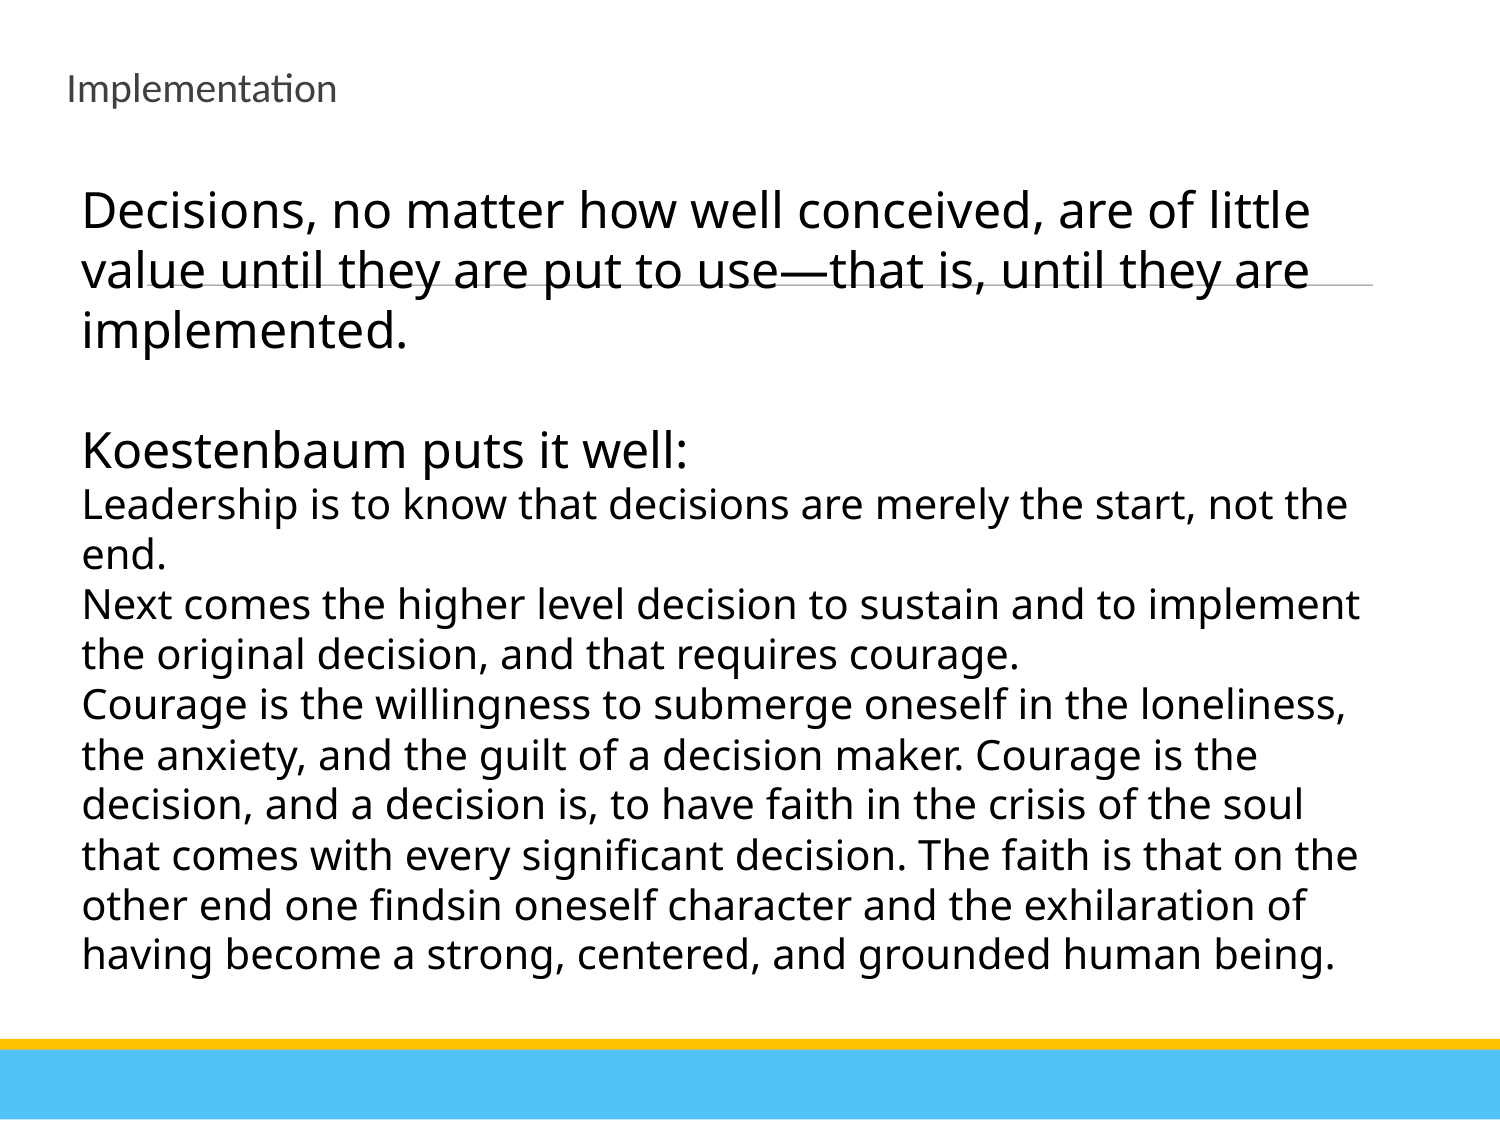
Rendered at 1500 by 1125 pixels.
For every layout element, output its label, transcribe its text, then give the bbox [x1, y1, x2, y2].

list Implementation [66, 66, 1304, 170]
text_box Decisions, no matter how well conceived, are of little value until they are put to use—that is, until they are implemented. Koestenbaum puts it well: Leadership is to know that decisions are merely the start, not the end. Next comes the higher level decision to sustain and to implement the original decision, and that requires courage. Courage is the willingness to submerge oneself in the loneliness, the anxiety, and the guilt of a decision maker. Courage is the decision, and a decision is, to have faith in the crisis of the soul that comes with every significant decision. The faith is that on the other end one findsin oneself character and the exhilaration of having become a strong, centered, and grounded human being. [66, 170, 1396, 986]
